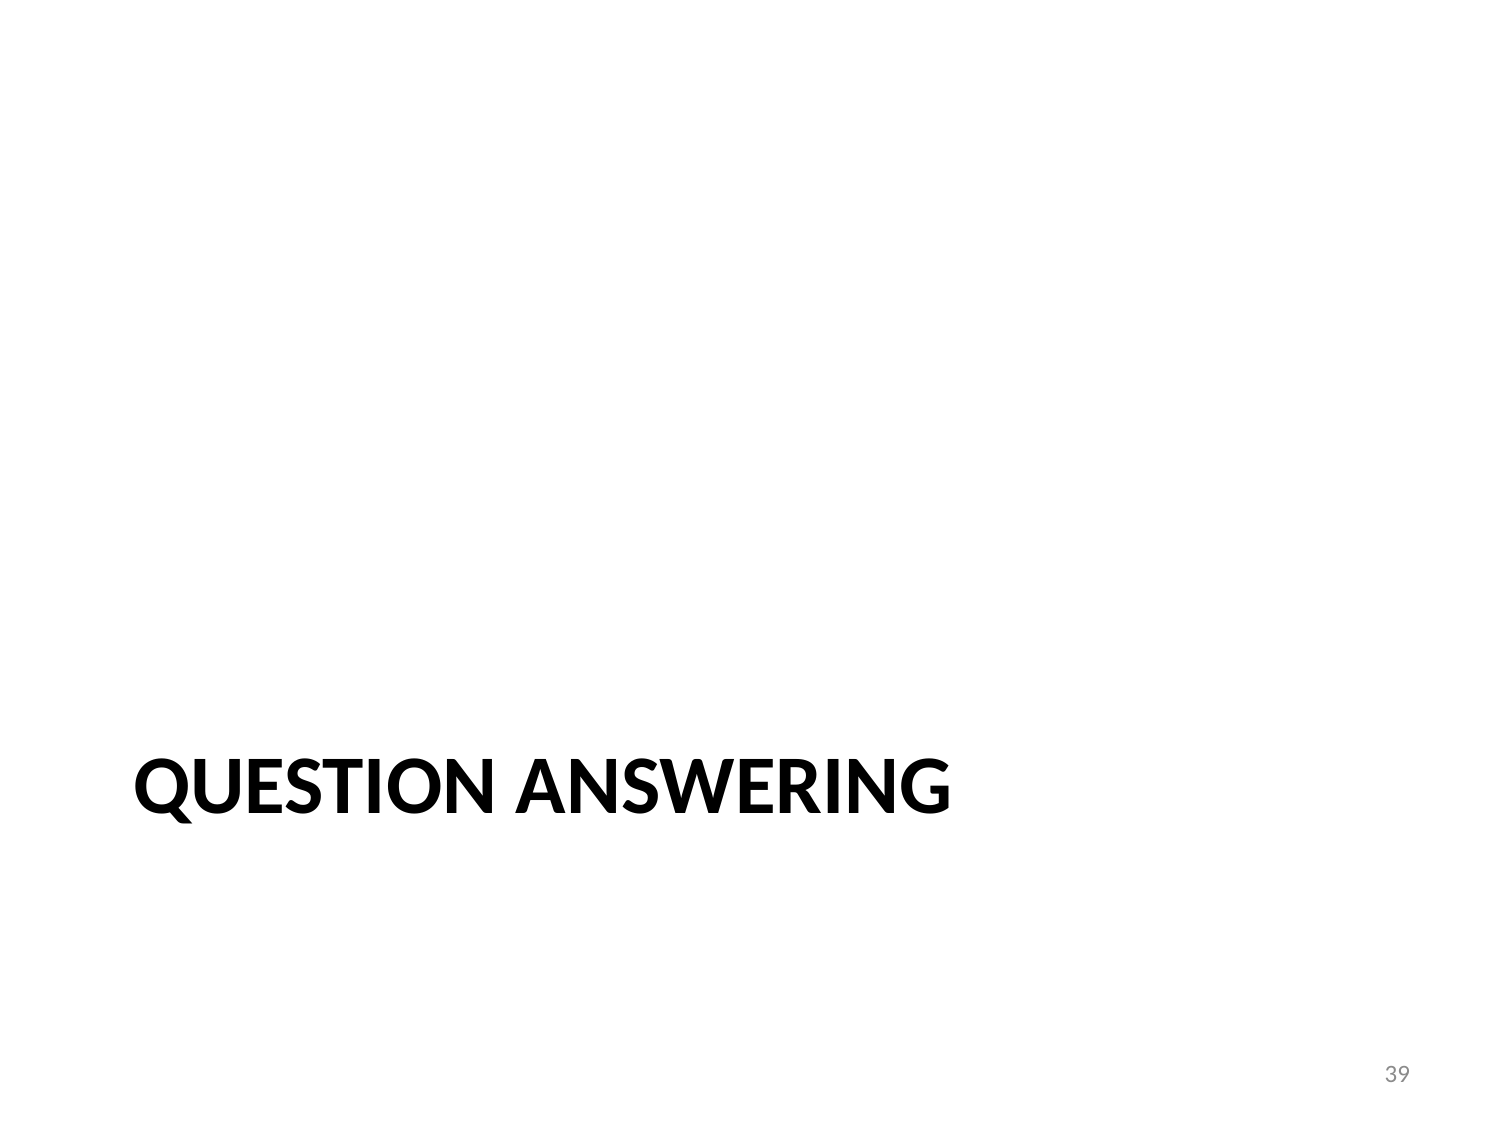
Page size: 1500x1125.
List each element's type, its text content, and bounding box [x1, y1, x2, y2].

slide_number 39 [1074, 1042, 1425, 1103]
title Question answering [118, 722, 1394, 947]
